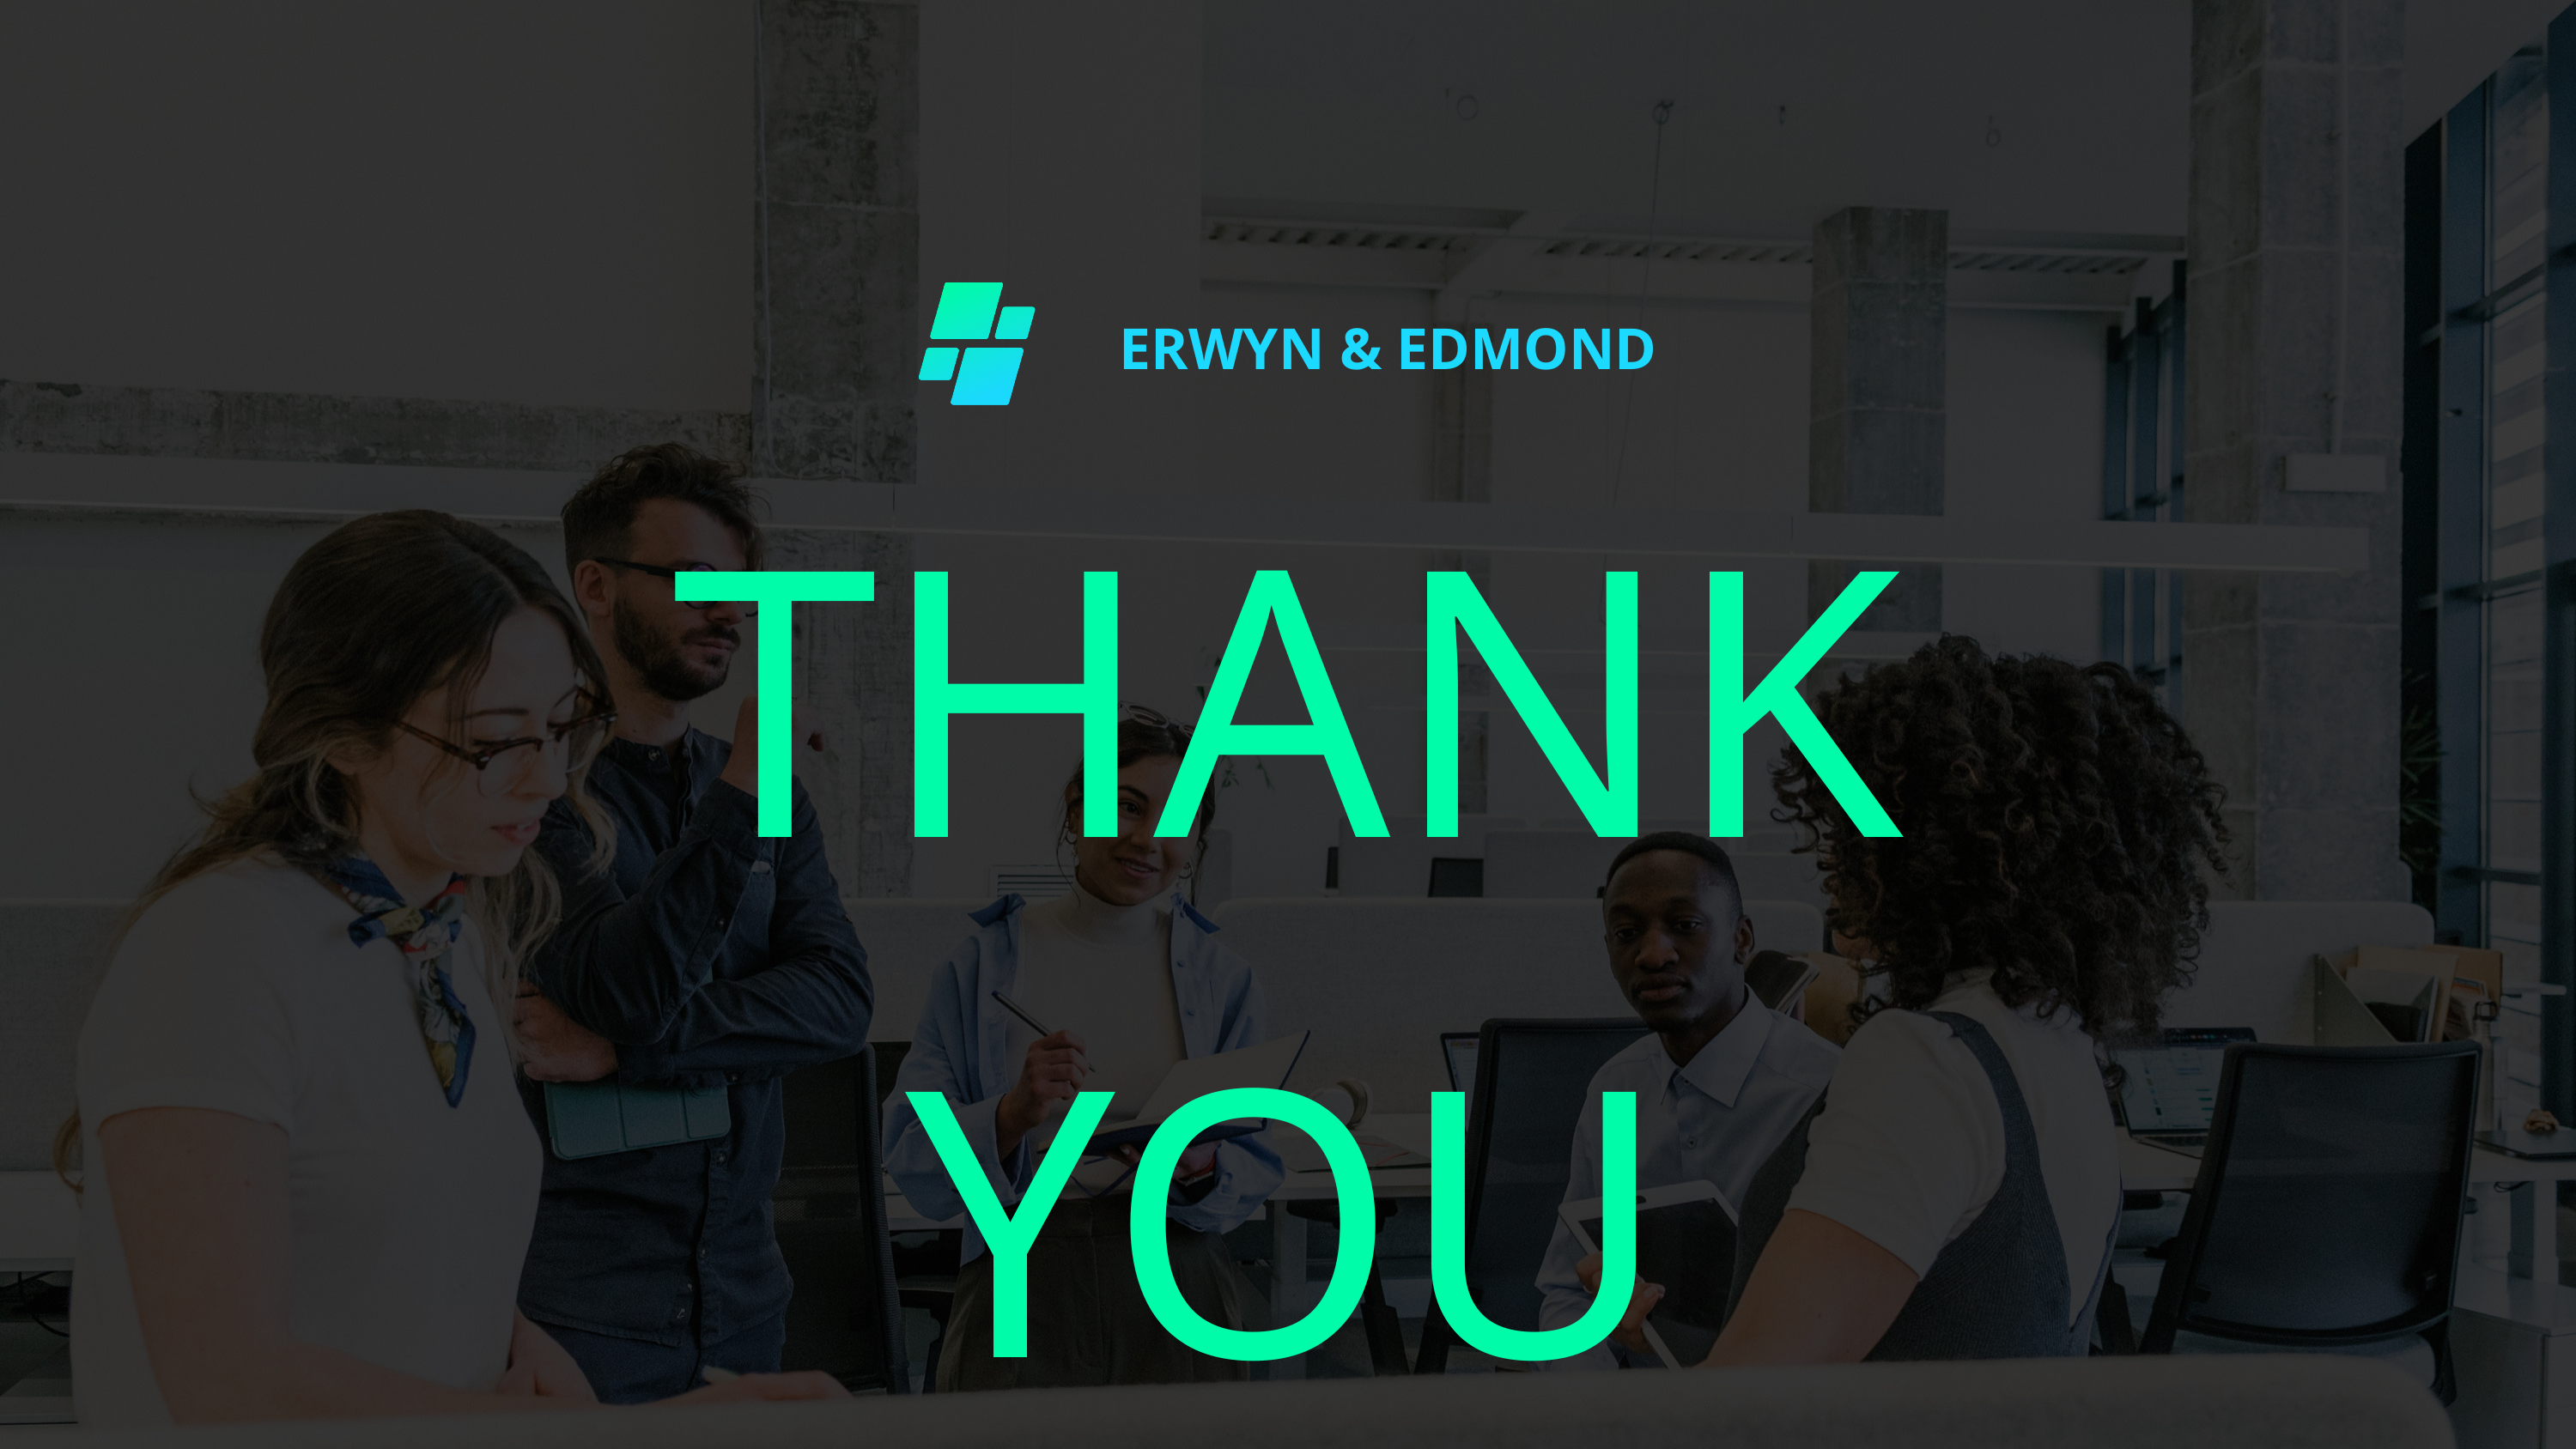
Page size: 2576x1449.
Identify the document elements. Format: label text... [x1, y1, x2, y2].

text_box ERWYN & EDMOND [997, 301, 1658, 381]
text_box [0, 0, 2576, 1449]
text_box THANK YOU [284, 391, 2292, 1432]
text_box [918, 282, 1036, 391]
